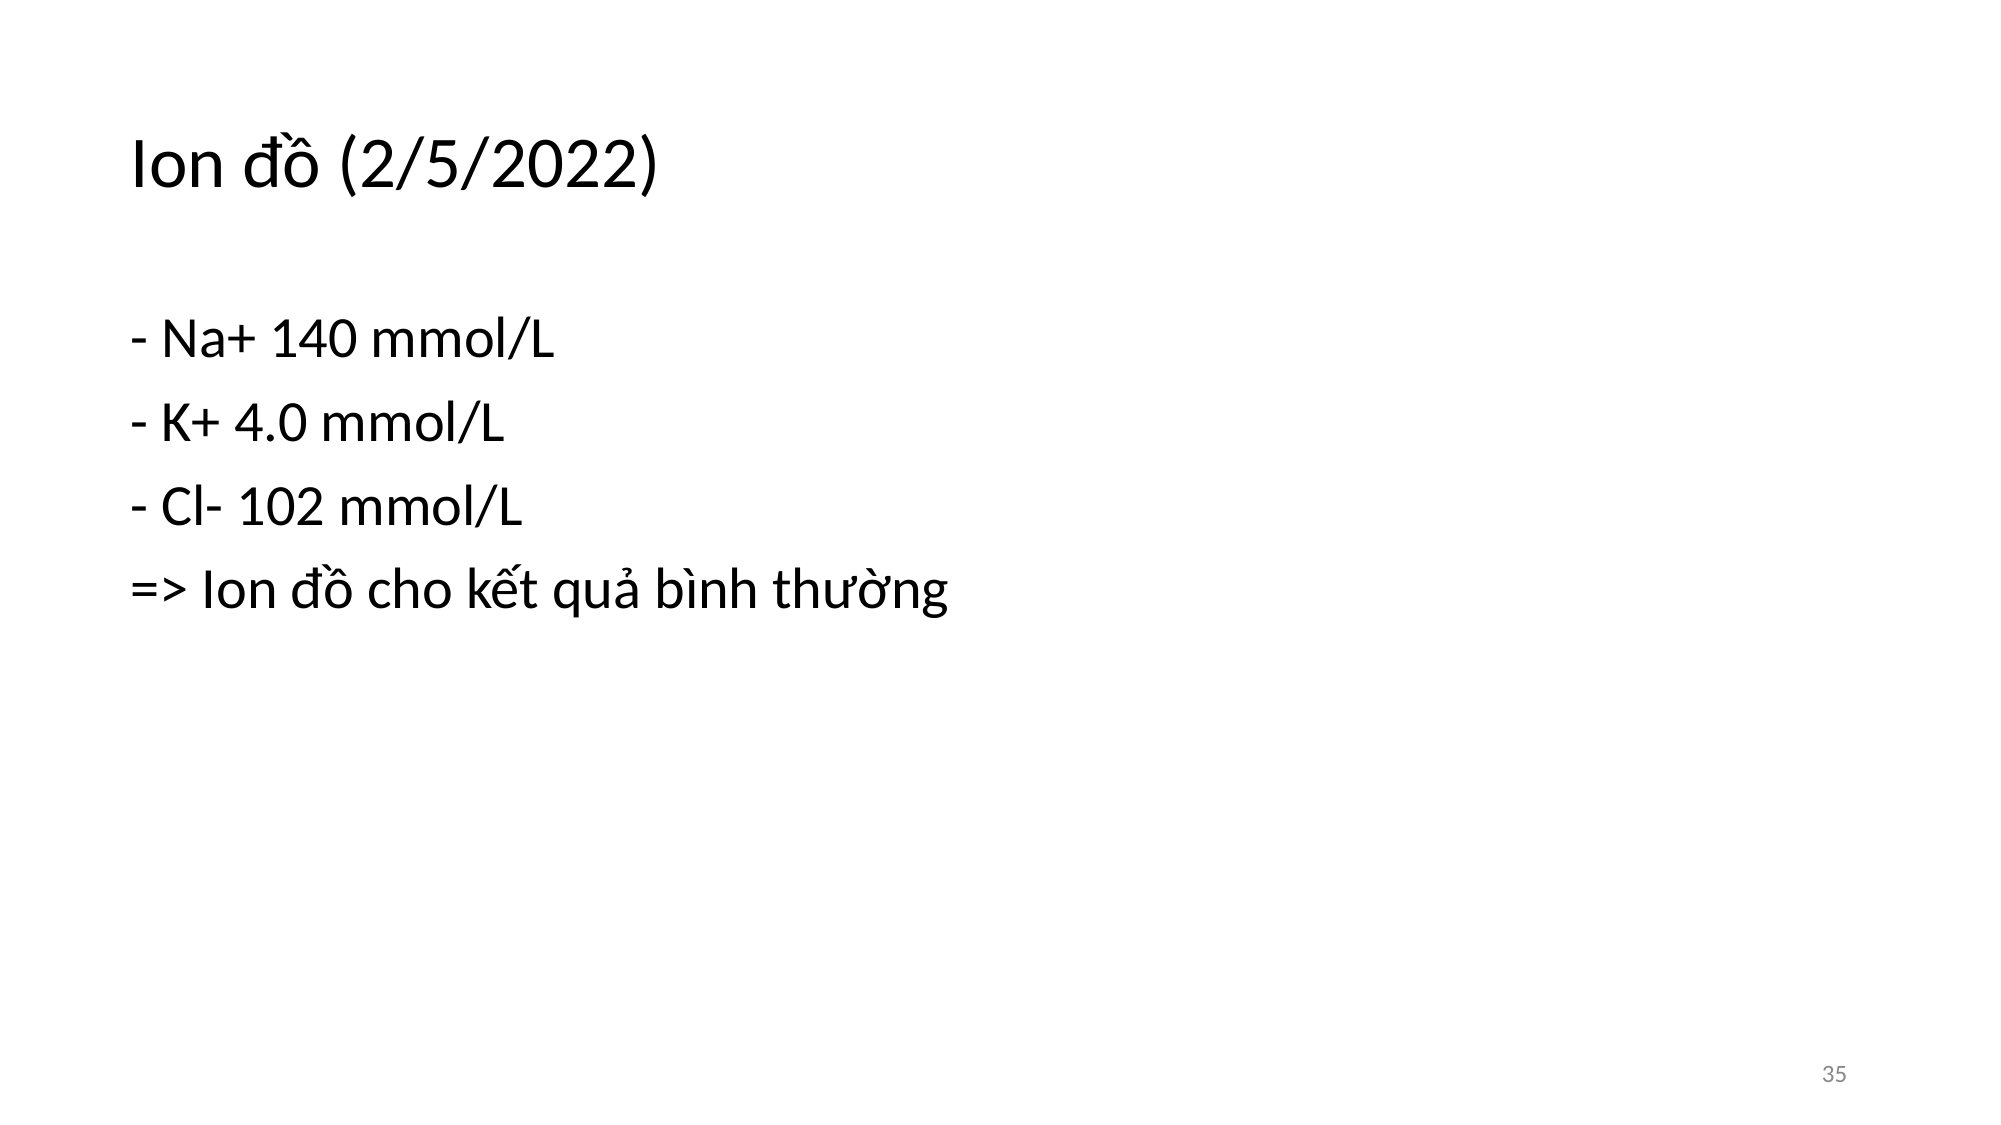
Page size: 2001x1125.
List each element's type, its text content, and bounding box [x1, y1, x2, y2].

list Ion đồ (2/5/2022) - Na+ 140 mmol/L - K+ 4.0 mmol/L - Cl- 102 mmol/L => Ion đồ cho kết quả bình thường [115, 116, 1841, 831]
slide_number ‹#› [1412, 1042, 1863, 1103]
